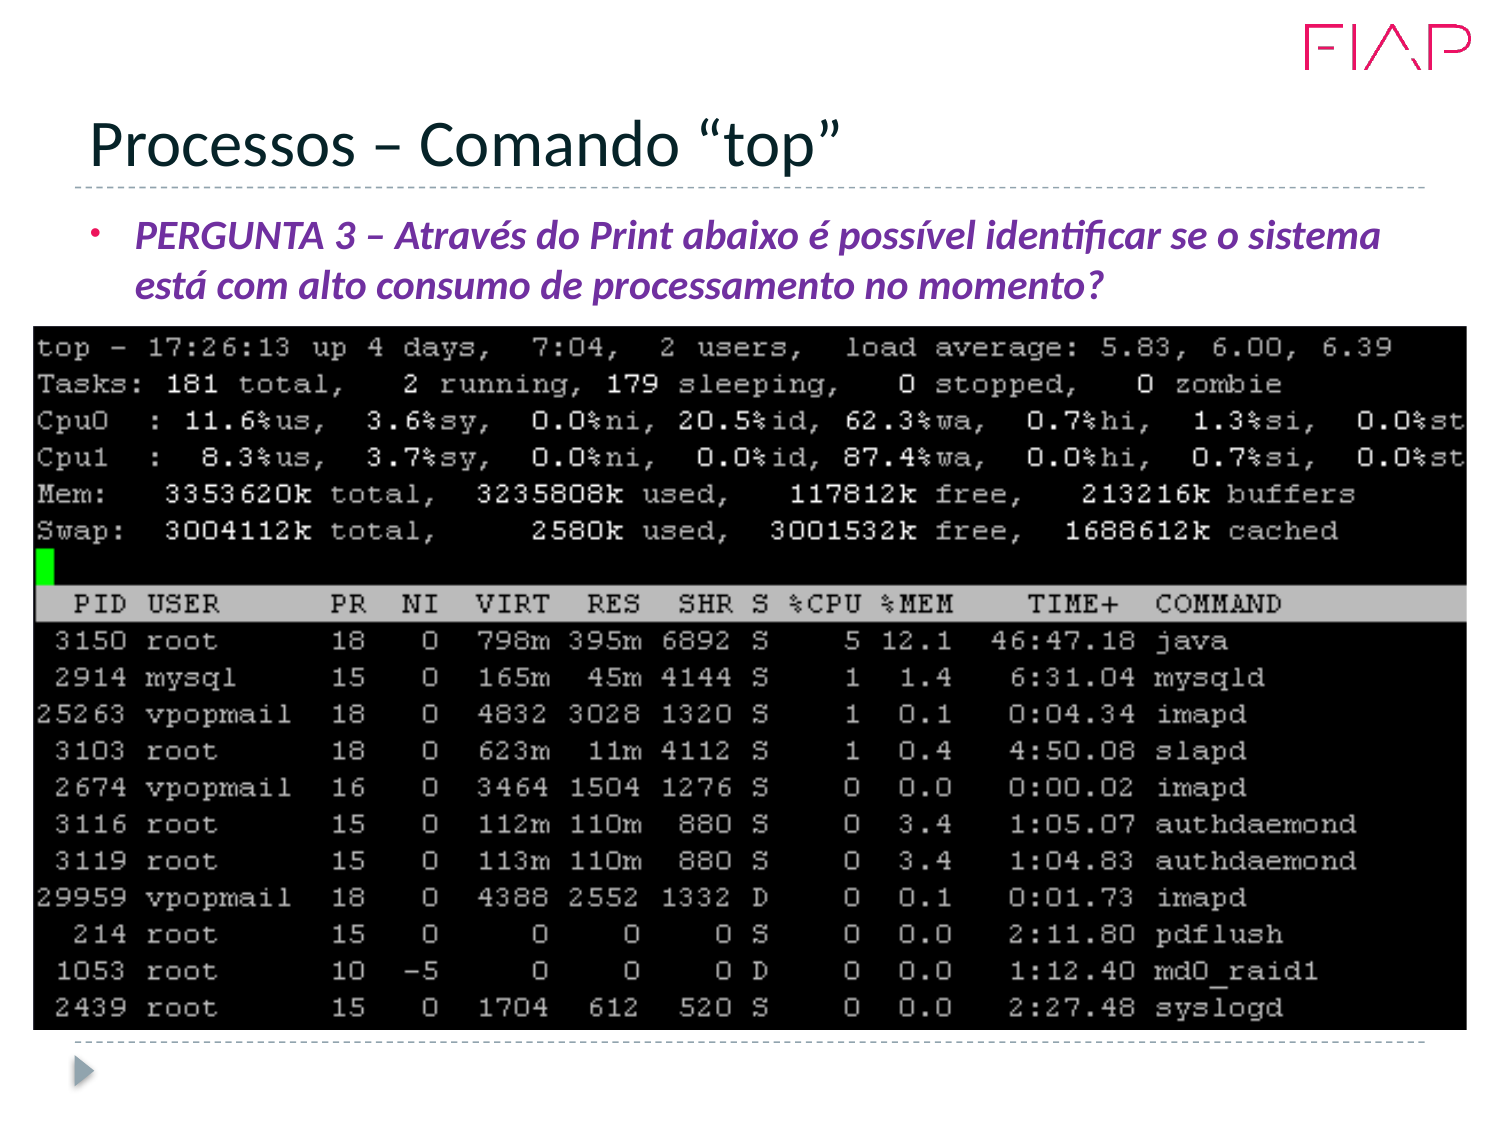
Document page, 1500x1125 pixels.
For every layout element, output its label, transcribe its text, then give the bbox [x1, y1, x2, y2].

picture [32, 326, 1467, 1030]
list PERGUNTA 3 – Através do Print abaixo é possível identificar se o sistema está com alto consumo de processamento no momento? [75, 200, 1425, 326]
picture [1425, 24, 1471, 70]
title Processos – Comando “top” [75, 24, 1425, 188]
